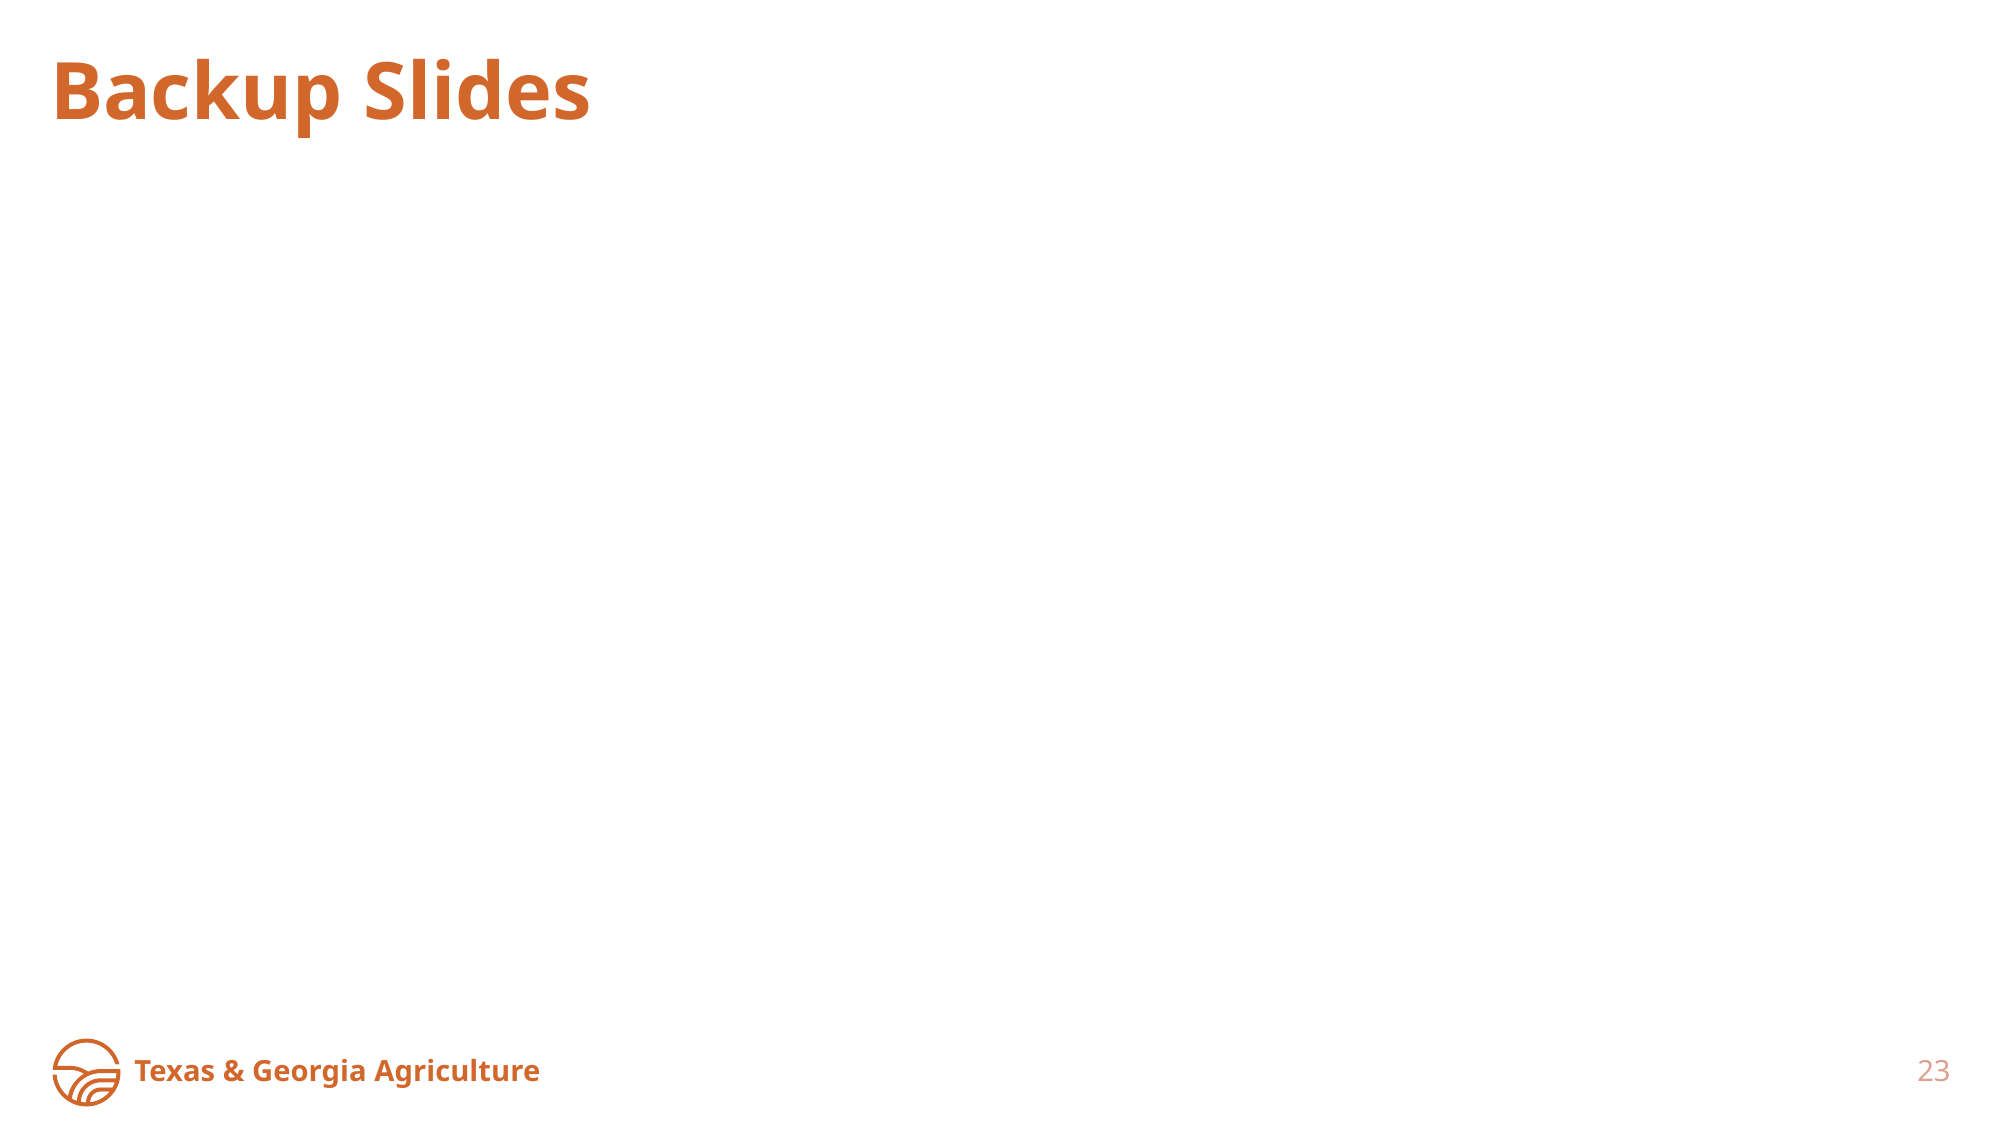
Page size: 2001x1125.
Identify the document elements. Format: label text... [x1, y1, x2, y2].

list Backup Slides [35, 43, 1965, 140]
picture [51, 1037, 119, 1108]
slide_number 23 [1882, 1037, 1966, 1108]
list Texas & Georgia Agriculture [119, 1037, 1881, 1108]
